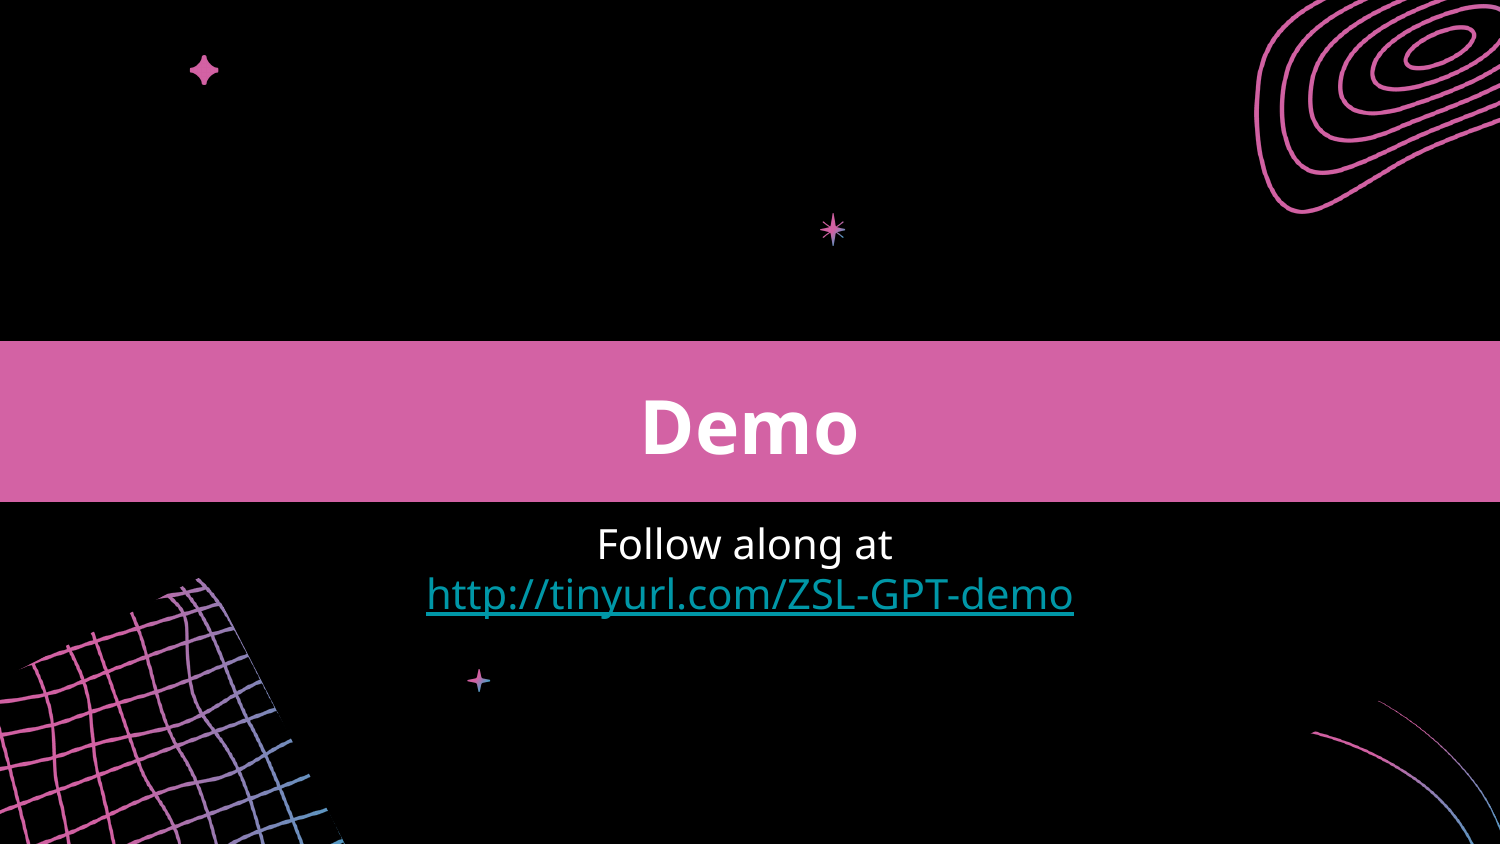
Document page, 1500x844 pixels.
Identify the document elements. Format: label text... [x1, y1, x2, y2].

text_box [189, 55, 219, 85]
text_box [1254, 0, 1500, 214]
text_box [0, 332, 1500, 503]
text_box [467, 669, 491, 692]
text_box [0, 573, 345, 844]
text_box [1246, 676, 1500, 844]
text_box [820, 213, 846, 246]
text_box Follow along at http://tinyurl.com/ZSL-GPT-demo [406, 510, 1094, 640]
